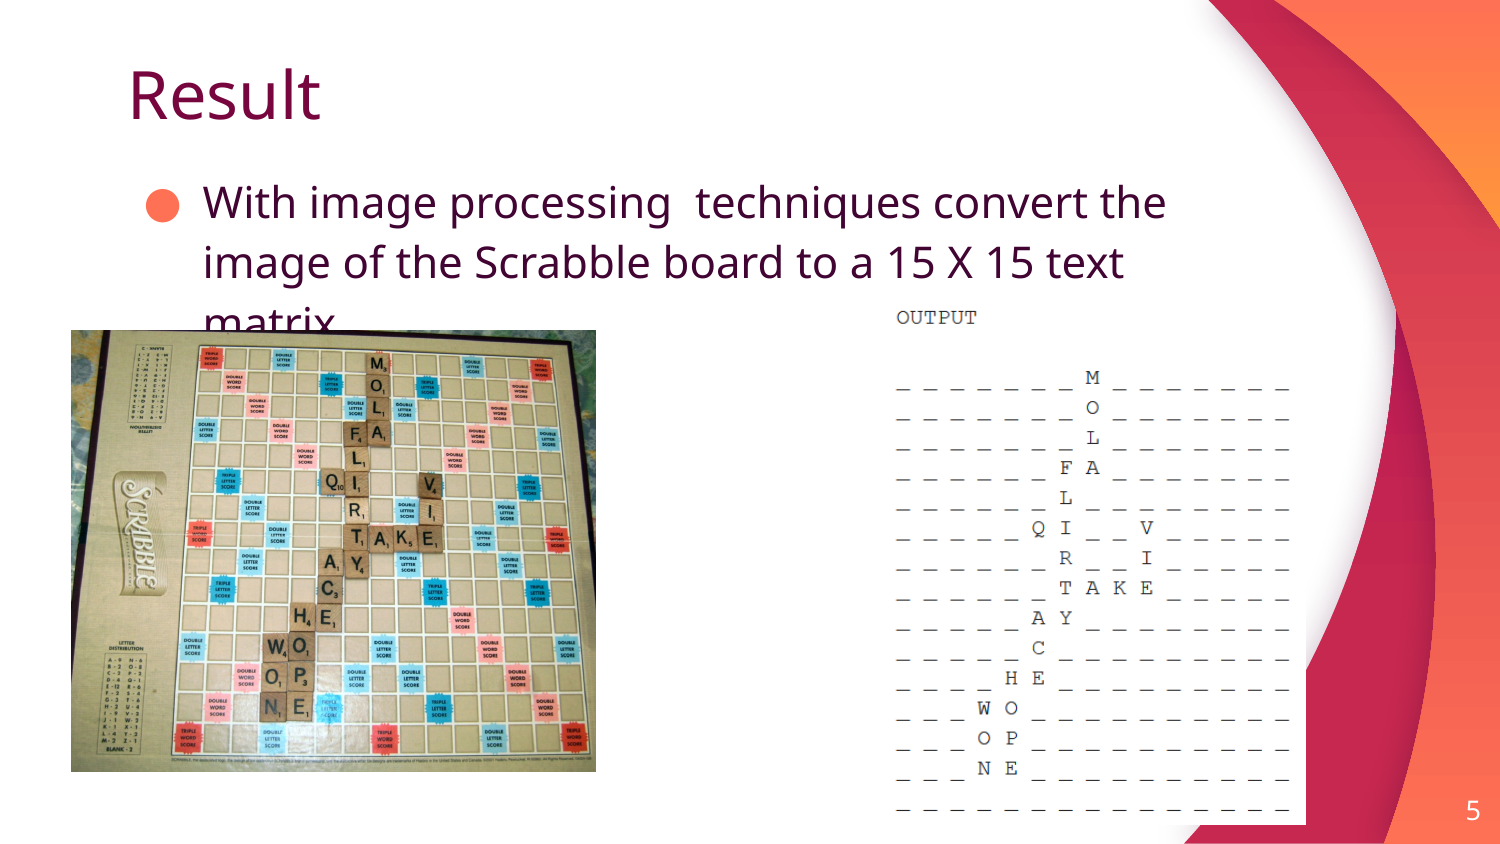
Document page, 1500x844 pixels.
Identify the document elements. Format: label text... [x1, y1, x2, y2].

picture [885, 296, 1306, 825]
picture [71, 330, 596, 773]
list With image processing techniques convert the image of the Scrabble board to a 15 X 15 text matrix [127, 167, 1270, 298]
title Result [127, 68, 1270, 134]
slide_number ‹#› [1391, 779, 1482, 844]
